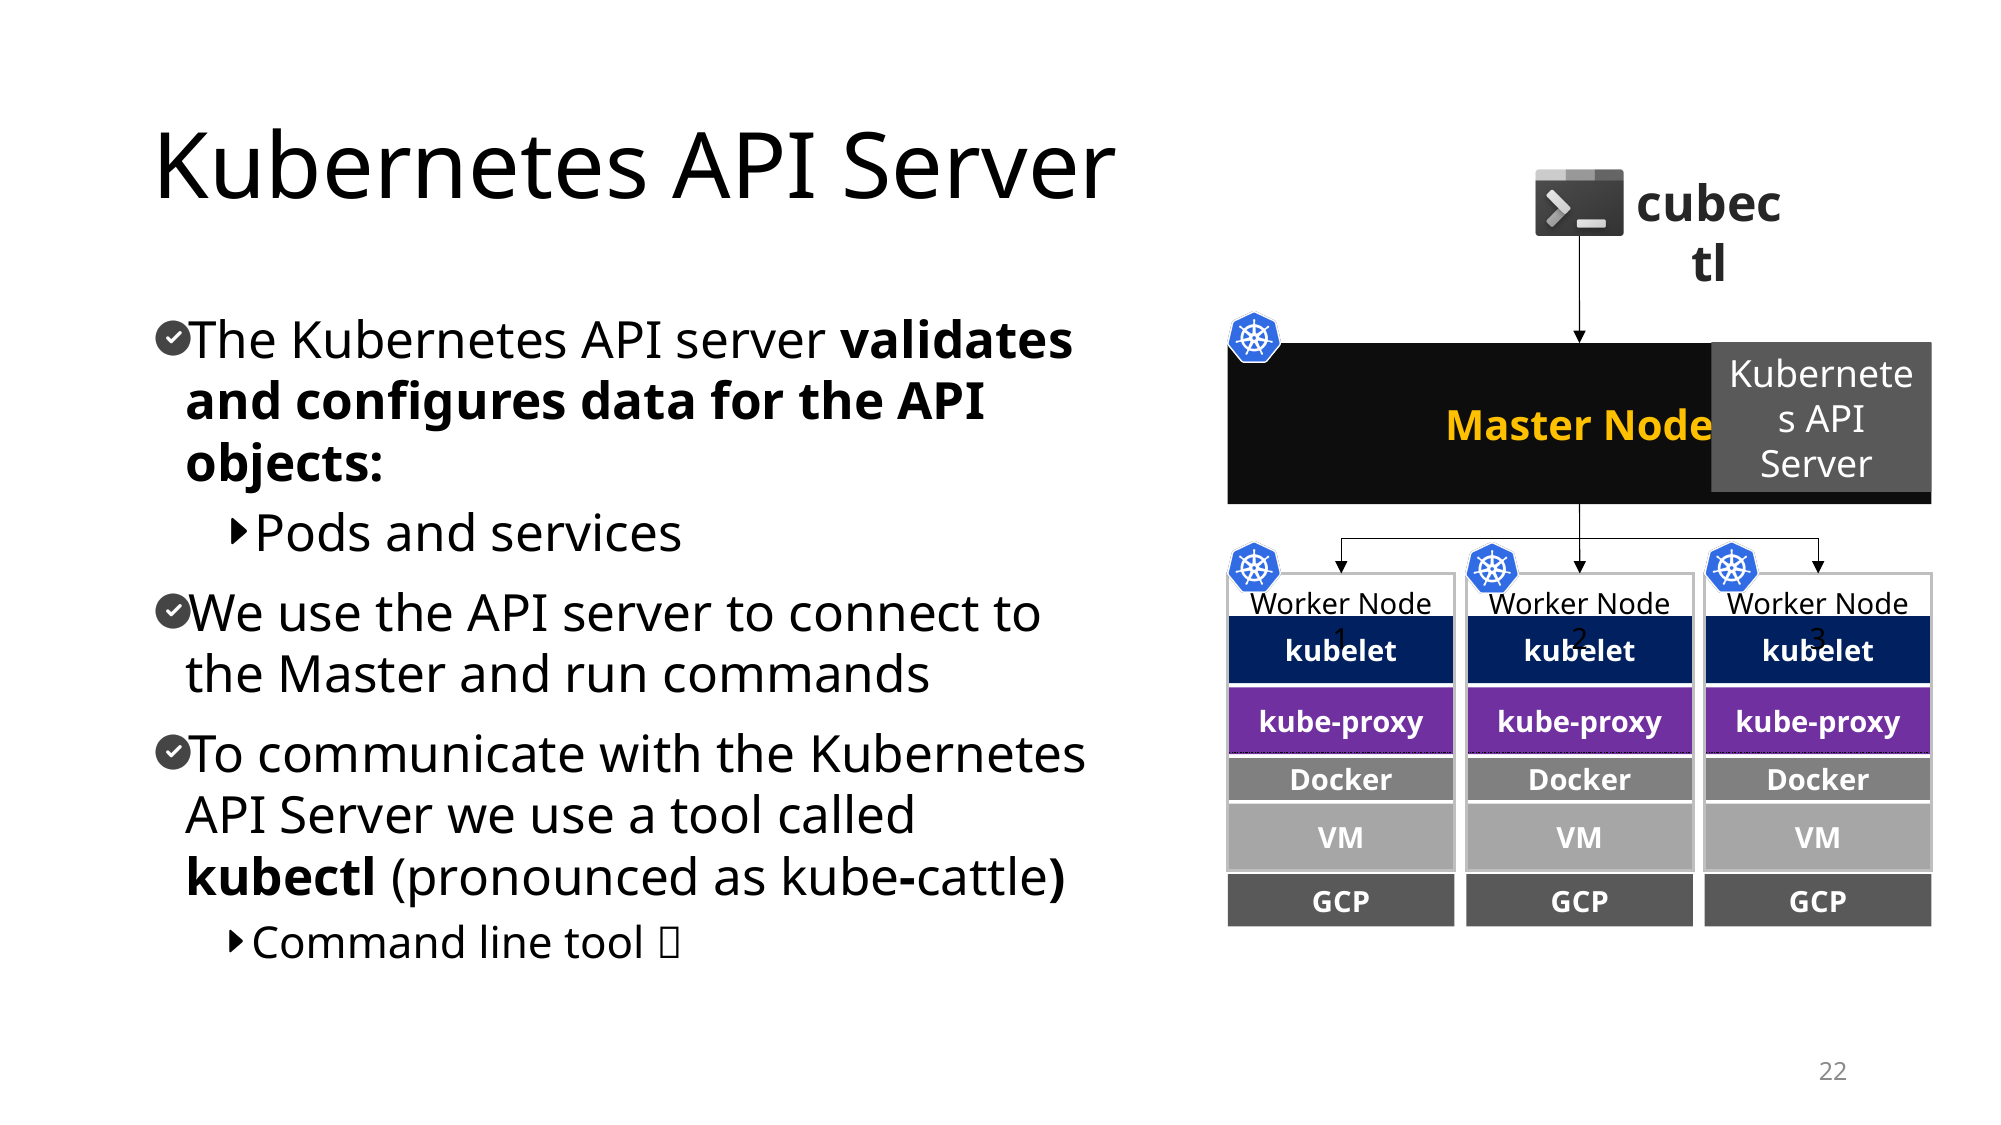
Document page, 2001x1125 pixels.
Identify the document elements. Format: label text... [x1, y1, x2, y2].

list The Kubernetes API server validates and configures data for the API objects: Pods and services We use the API server to connect to the Master and run commands To communicate with the Kubernetes API Server we use a tool called kubectl (pronounced as kube-cattle) Command line tool  [137, 299, 1114, 1014]
picture [152, 731, 194, 773]
picture [1534, 169, 1625, 237]
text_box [1227, 312, 1932, 927]
text_box cubectl [1621, 164, 1798, 299]
picture [152, 317, 194, 359]
title Kubernetes API Server [137, 59, 1863, 278]
picture [218, 510, 260, 552]
slide_number 22 [1412, 1042, 1863, 1103]
picture [152, 590, 194, 632]
picture [218, 923, 254, 959]
